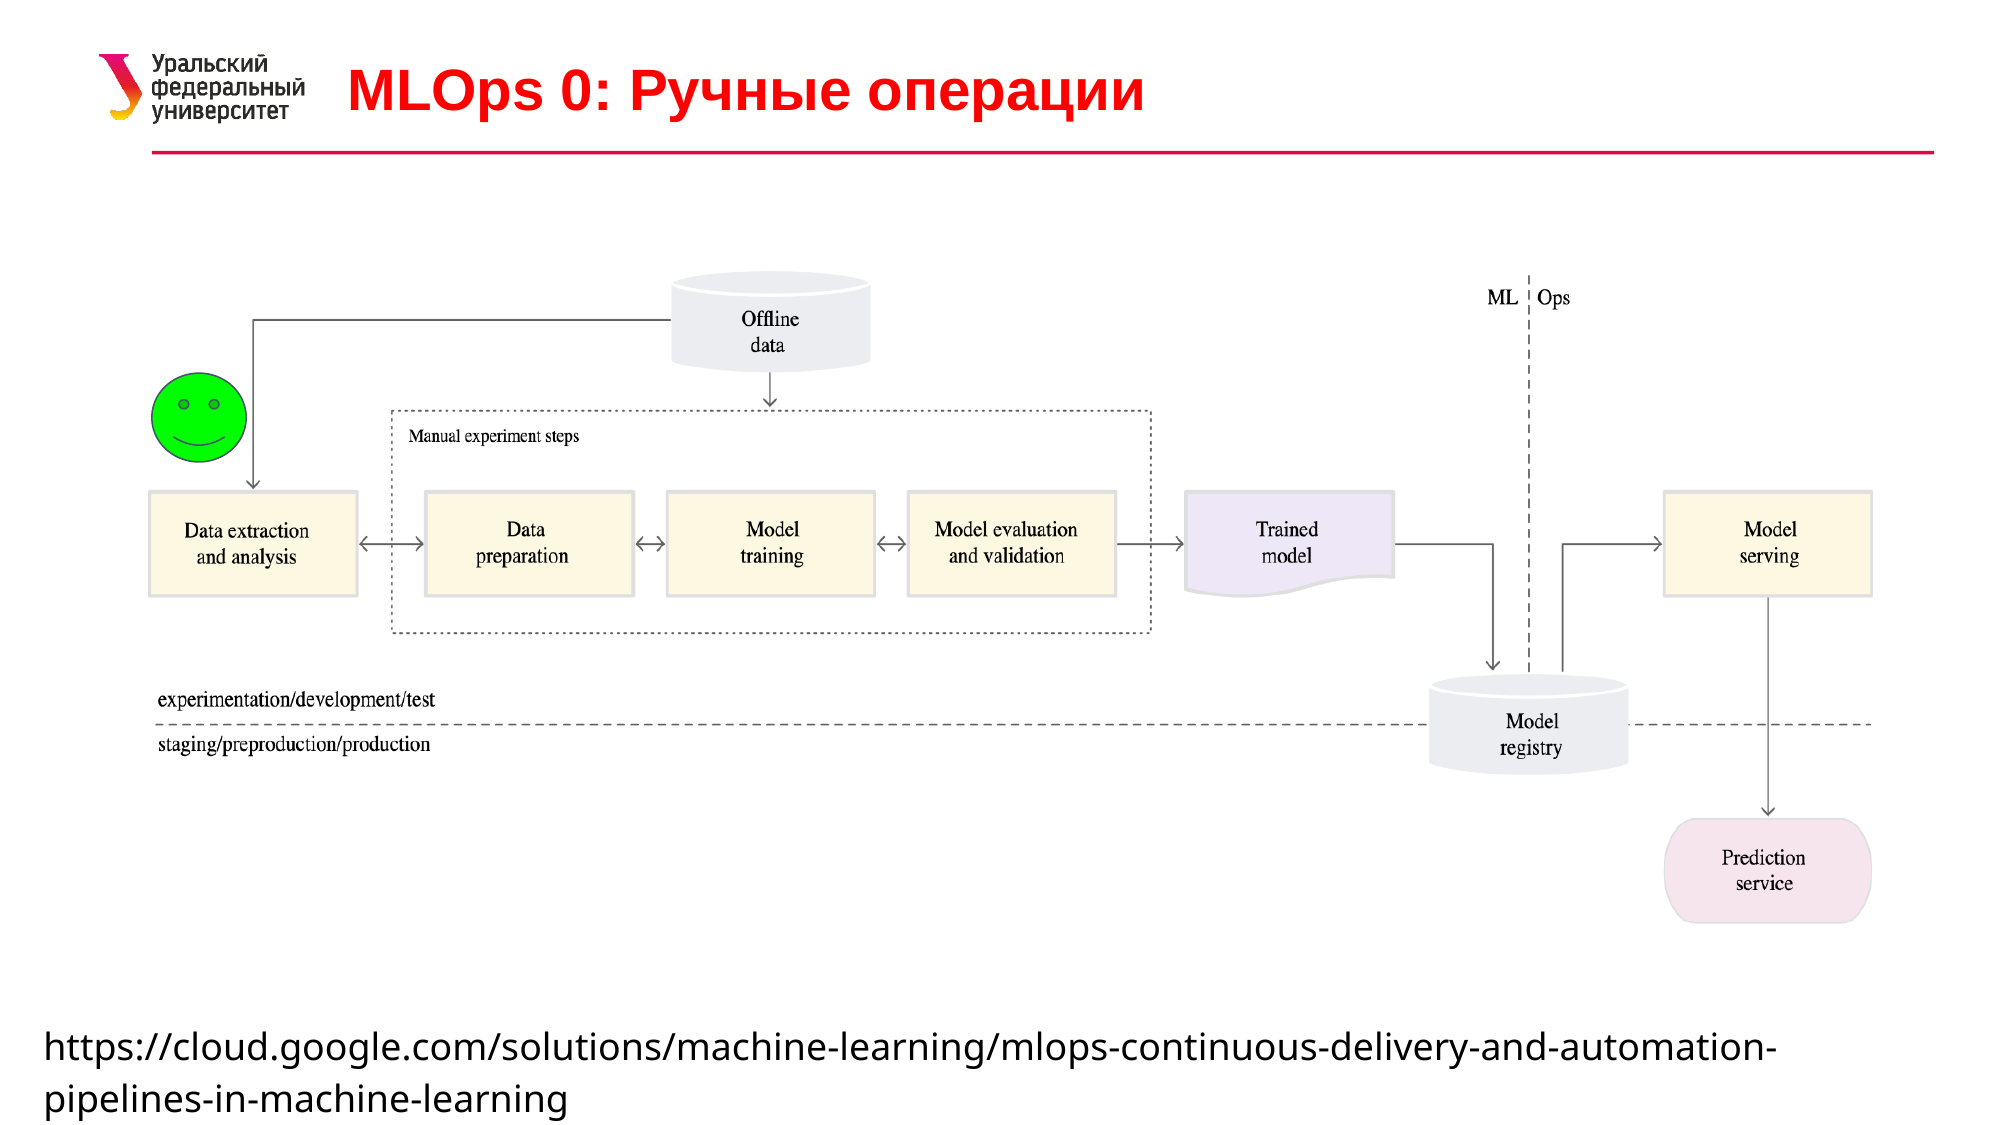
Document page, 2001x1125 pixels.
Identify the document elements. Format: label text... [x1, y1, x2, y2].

text_box MLOps 0: Ручные операции [332, 45, 1812, 130]
picture [136, 252, 1896, 954]
text_box https://cloud.google.com/solutions/machine-learning/mlops-continuous-delivery-and-automation-pipelines-in-machine-learning [28, 1008, 1948, 1125]
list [98, 52, 320, 124]
text_box [151, 150, 1935, 155]
